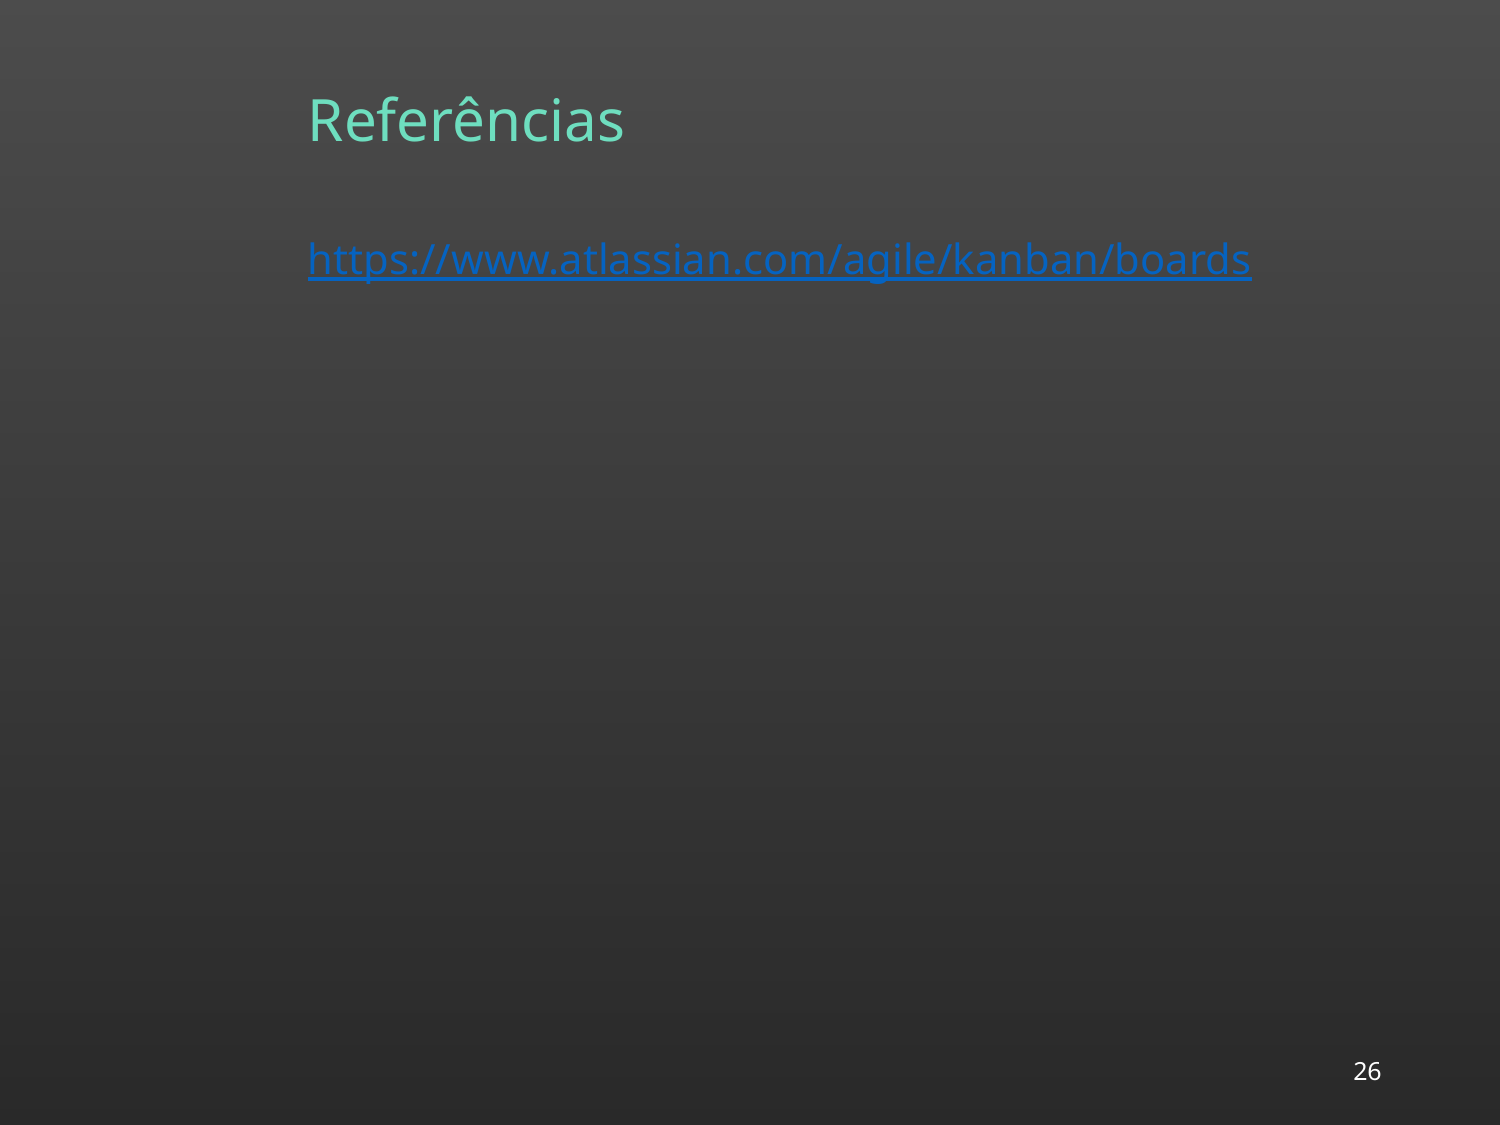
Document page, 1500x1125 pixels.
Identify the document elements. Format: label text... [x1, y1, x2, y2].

slide_number ‹#› [1059, 1042, 1397, 1103]
list https://www.atlassian.com/agile/kanban/boards [292, 224, 1397, 878]
title Referências [292, 59, 1397, 185]
